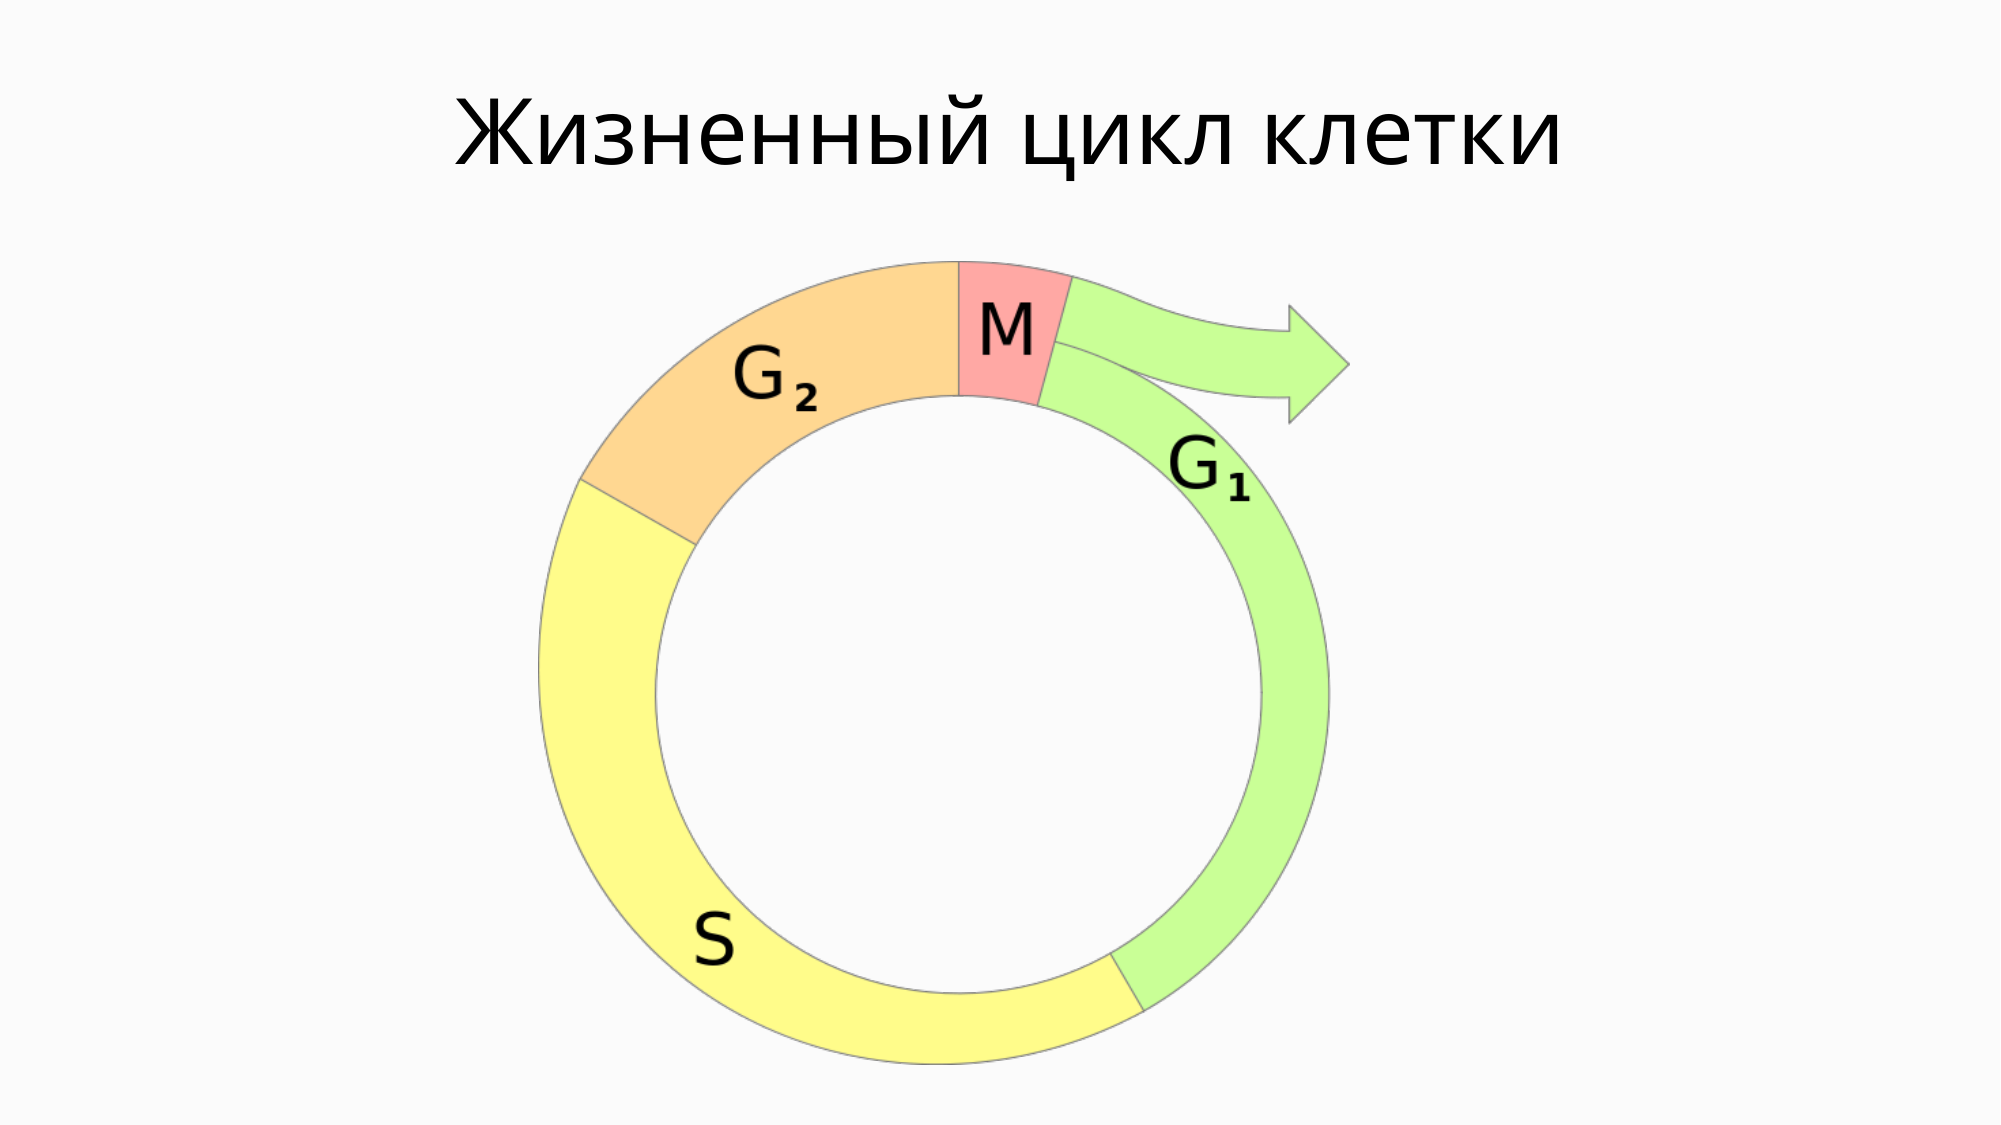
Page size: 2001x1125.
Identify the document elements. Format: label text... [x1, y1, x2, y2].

picture [538, 261, 1350, 1065]
title Жизненный цикл клетки [455, 72, 1571, 294]
